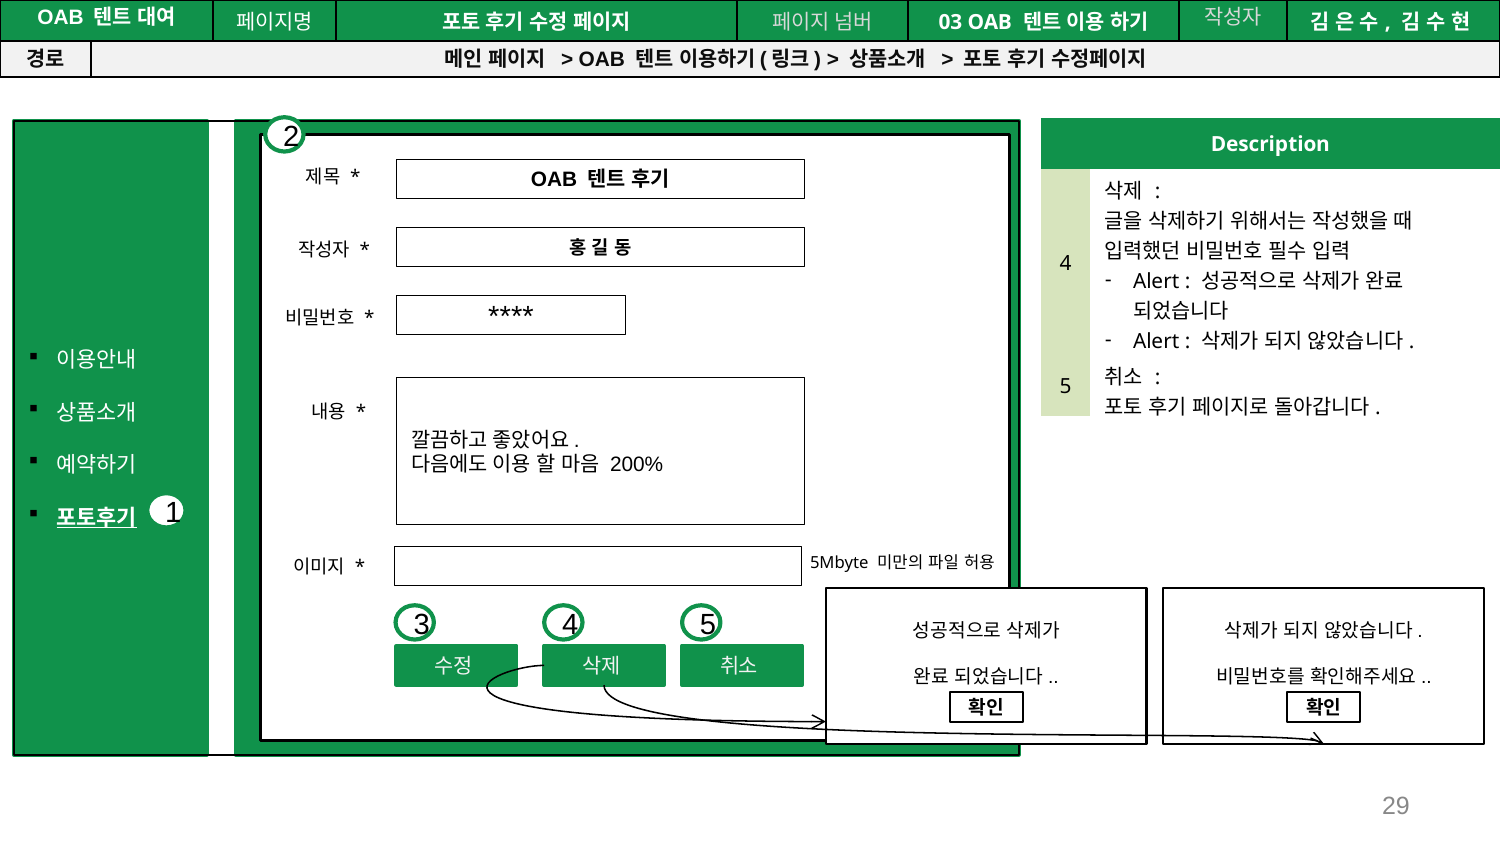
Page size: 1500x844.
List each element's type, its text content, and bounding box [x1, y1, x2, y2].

table_header 페이지 넘버 [738, 1, 907, 40]
table_cell 취소 : 포토 후기 페이지로 돌아갑니다. [1090, 355, 1500, 416]
text_box [12, 119, 929, 757]
table_cell 메인 페이지 > OAB 텐트 이용하기(링크) > 상품소개 > 포토 후기 수정페이지 [92, 42, 1499, 76]
text_box 2 [263, 115, 306, 154]
text_box 수정 [394, 644, 518, 687]
text_box 1 [145, 491, 188, 530]
table_header OAB 텐트 대여 [1, 1, 212, 40]
table_header 김 은 수, 김 수 현 [1288, 1, 1499, 40]
text_box [259, 132, 1012, 743]
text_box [543, 665, 827, 722]
table_cell 삭제 : 글을 삭제하기 위해서는 작성했을 때 입력했던 비밀번호 필수 입력 Alert : 성공적으로 삭제가 완료 되었습니다 Alert : 삭제가 되지 않았습니다. 비밀번호를 확인해주세요 [1090, 169, 1500, 355]
slide_number 29 [1074, 782, 1425, 827]
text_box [934, 354, 994, 844]
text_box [825, 587, 929, 745]
table_header 작성자 [1180, 1, 1286, 40]
text_box 5 [680, 605, 723, 642]
text_box 4 [542, 605, 585, 642]
table_header 03 OAB 텐트 이용 하기 [909, 1, 1178, 40]
text_box [299, 119, 1021, 584]
text_box 3 [393, 605, 436, 642]
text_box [998, 587, 1147, 745]
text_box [278, 157, 1014, 597]
table_header Description [1041, 118, 1500, 169]
text_box 삭제 [542, 644, 666, 664]
table_cell 4 [1041, 169, 1090, 355]
table_cell 5 [1041, 355, 1090, 416]
table_header 페이지명 [214, 1, 335, 40]
table_header 포토 후기 수정 페이지 [337, 1, 736, 40]
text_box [1163, 587, 1485, 745]
table_cell 경로 [1, 42, 90, 76]
text_box 취소 [680, 644, 804, 663]
